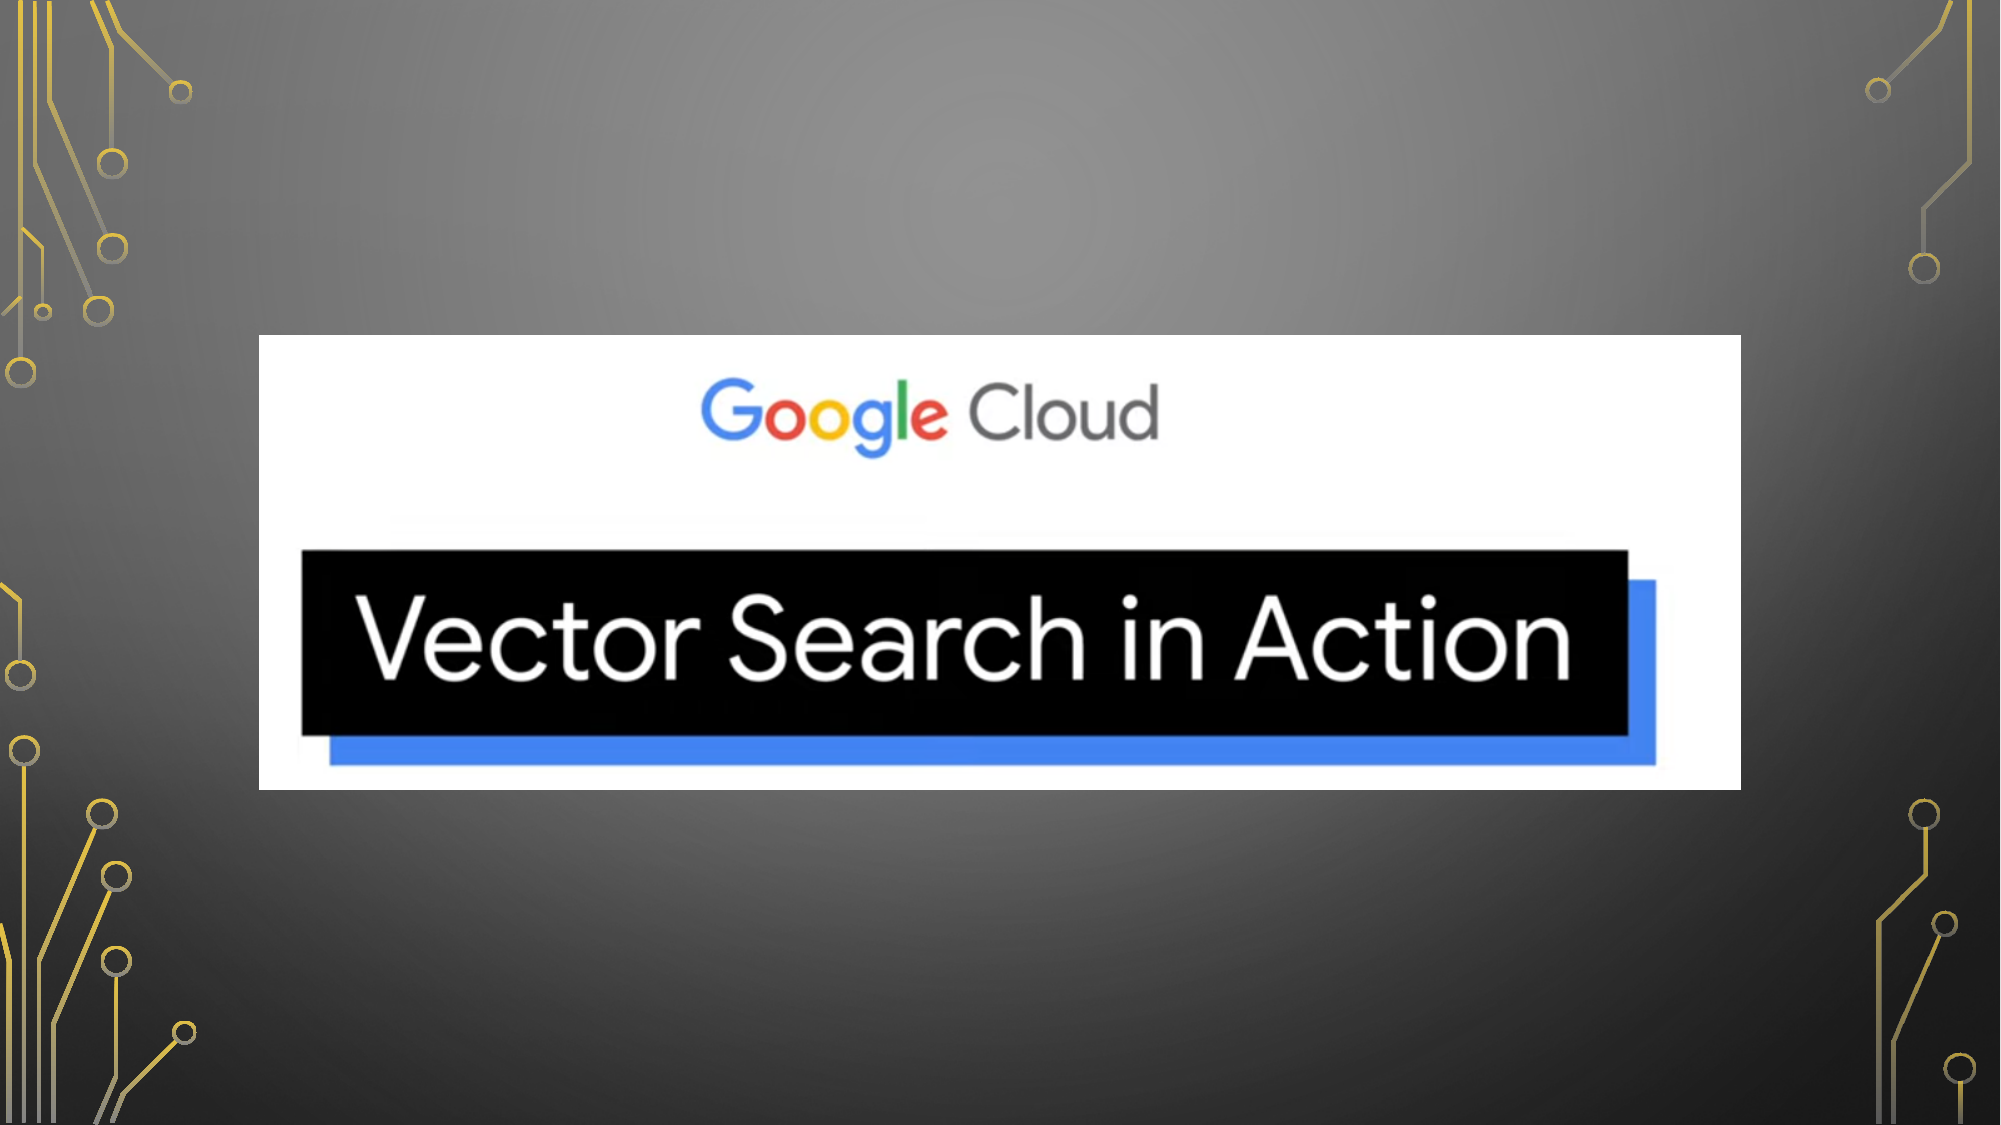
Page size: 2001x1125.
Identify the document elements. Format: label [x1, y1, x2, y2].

picture [259, 335, 1741, 790]
